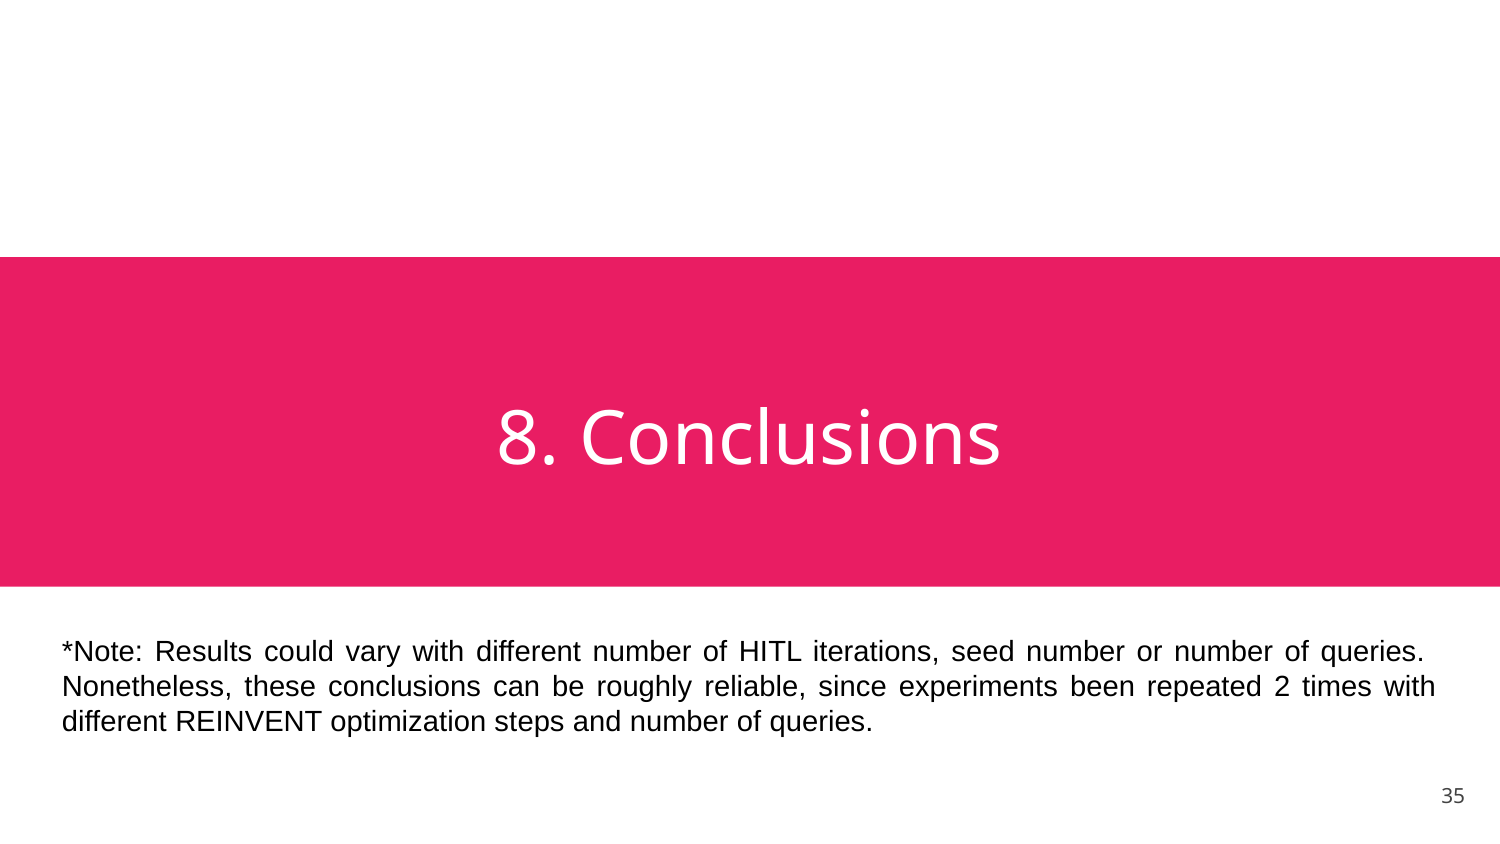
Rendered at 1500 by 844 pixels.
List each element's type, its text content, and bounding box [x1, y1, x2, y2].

title 8. Conclusions [70, 309, 1430, 559]
slide_number 35 [1389, 764, 1480, 830]
text_box *Note: Results could vary with different number of HITL iterations, seed number or number of queries. Nonetheless, these conclusions can be roughly reliable, since experiments been repeated 2 times with different REINVENT optimization steps and number of queries. [47, 625, 1453, 745]
